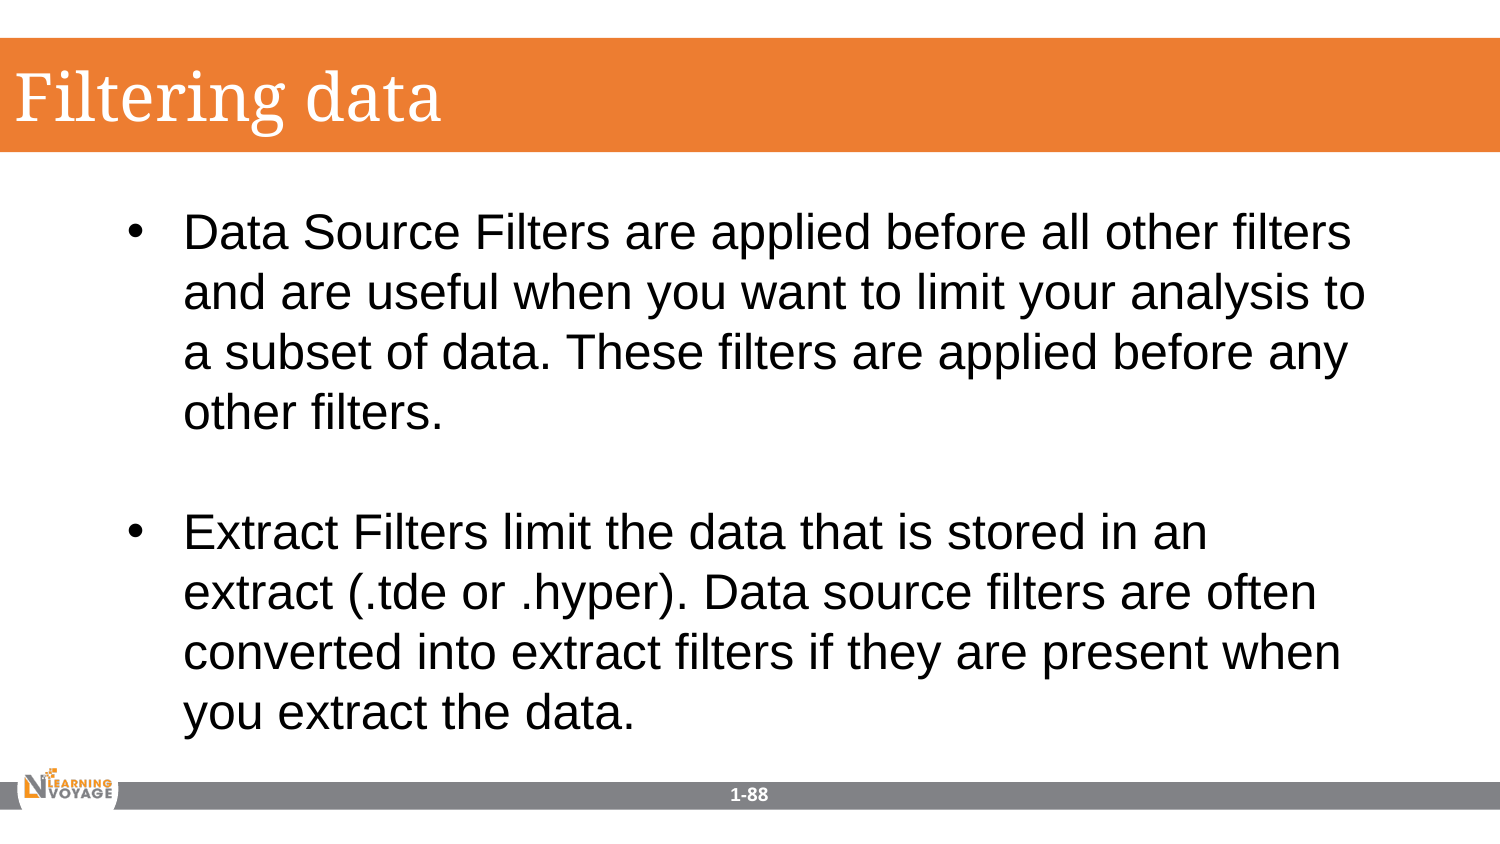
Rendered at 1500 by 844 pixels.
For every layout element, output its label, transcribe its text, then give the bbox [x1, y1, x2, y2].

picture [0, 706, 144, 844]
text_box Data Source Filters are applied before all other filters and are useful when you want to limit your analysis to a subset of data. These filters are applied before any other filters. Extract Filters limit the data that is stored in an extract (.tde or .hyper). Data source filters are often converted into extract filters if they are present when you extract the data. [126, 197, 1373, 740]
text_box Filtering data [0, 37, 1500, 153]
slide_number 1-88 [692, 770, 784, 821]
